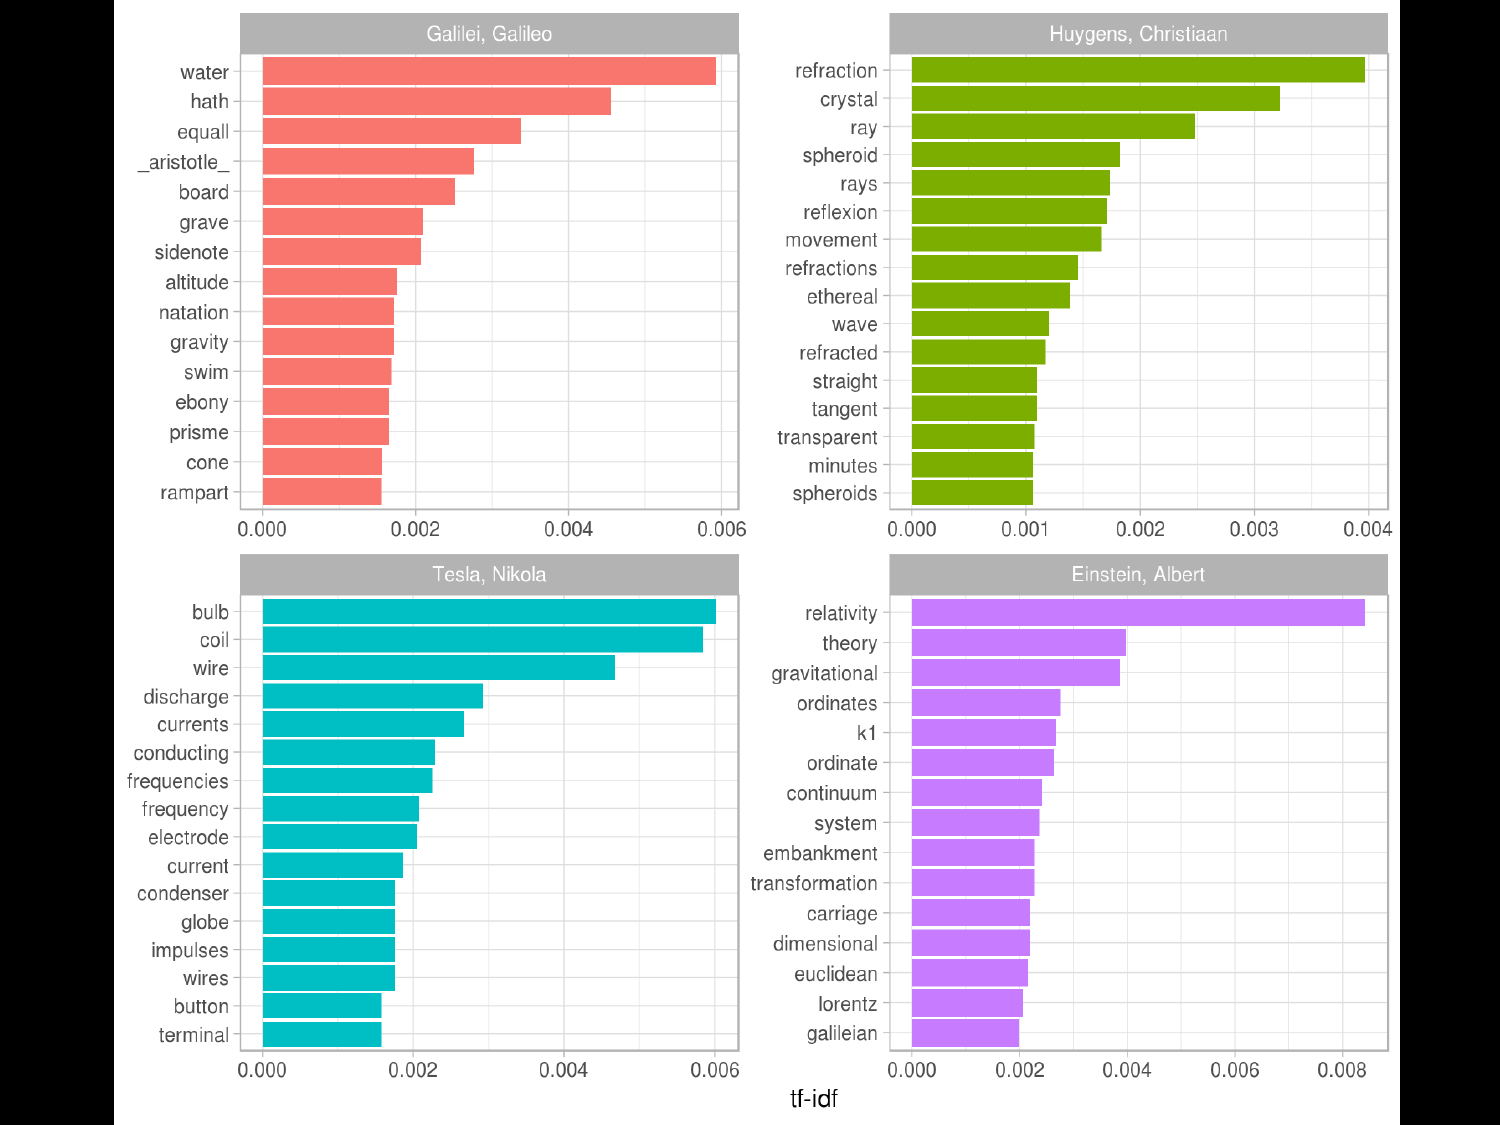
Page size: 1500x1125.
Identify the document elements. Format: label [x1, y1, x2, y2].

picture [113, 0, 1400, 1125]
